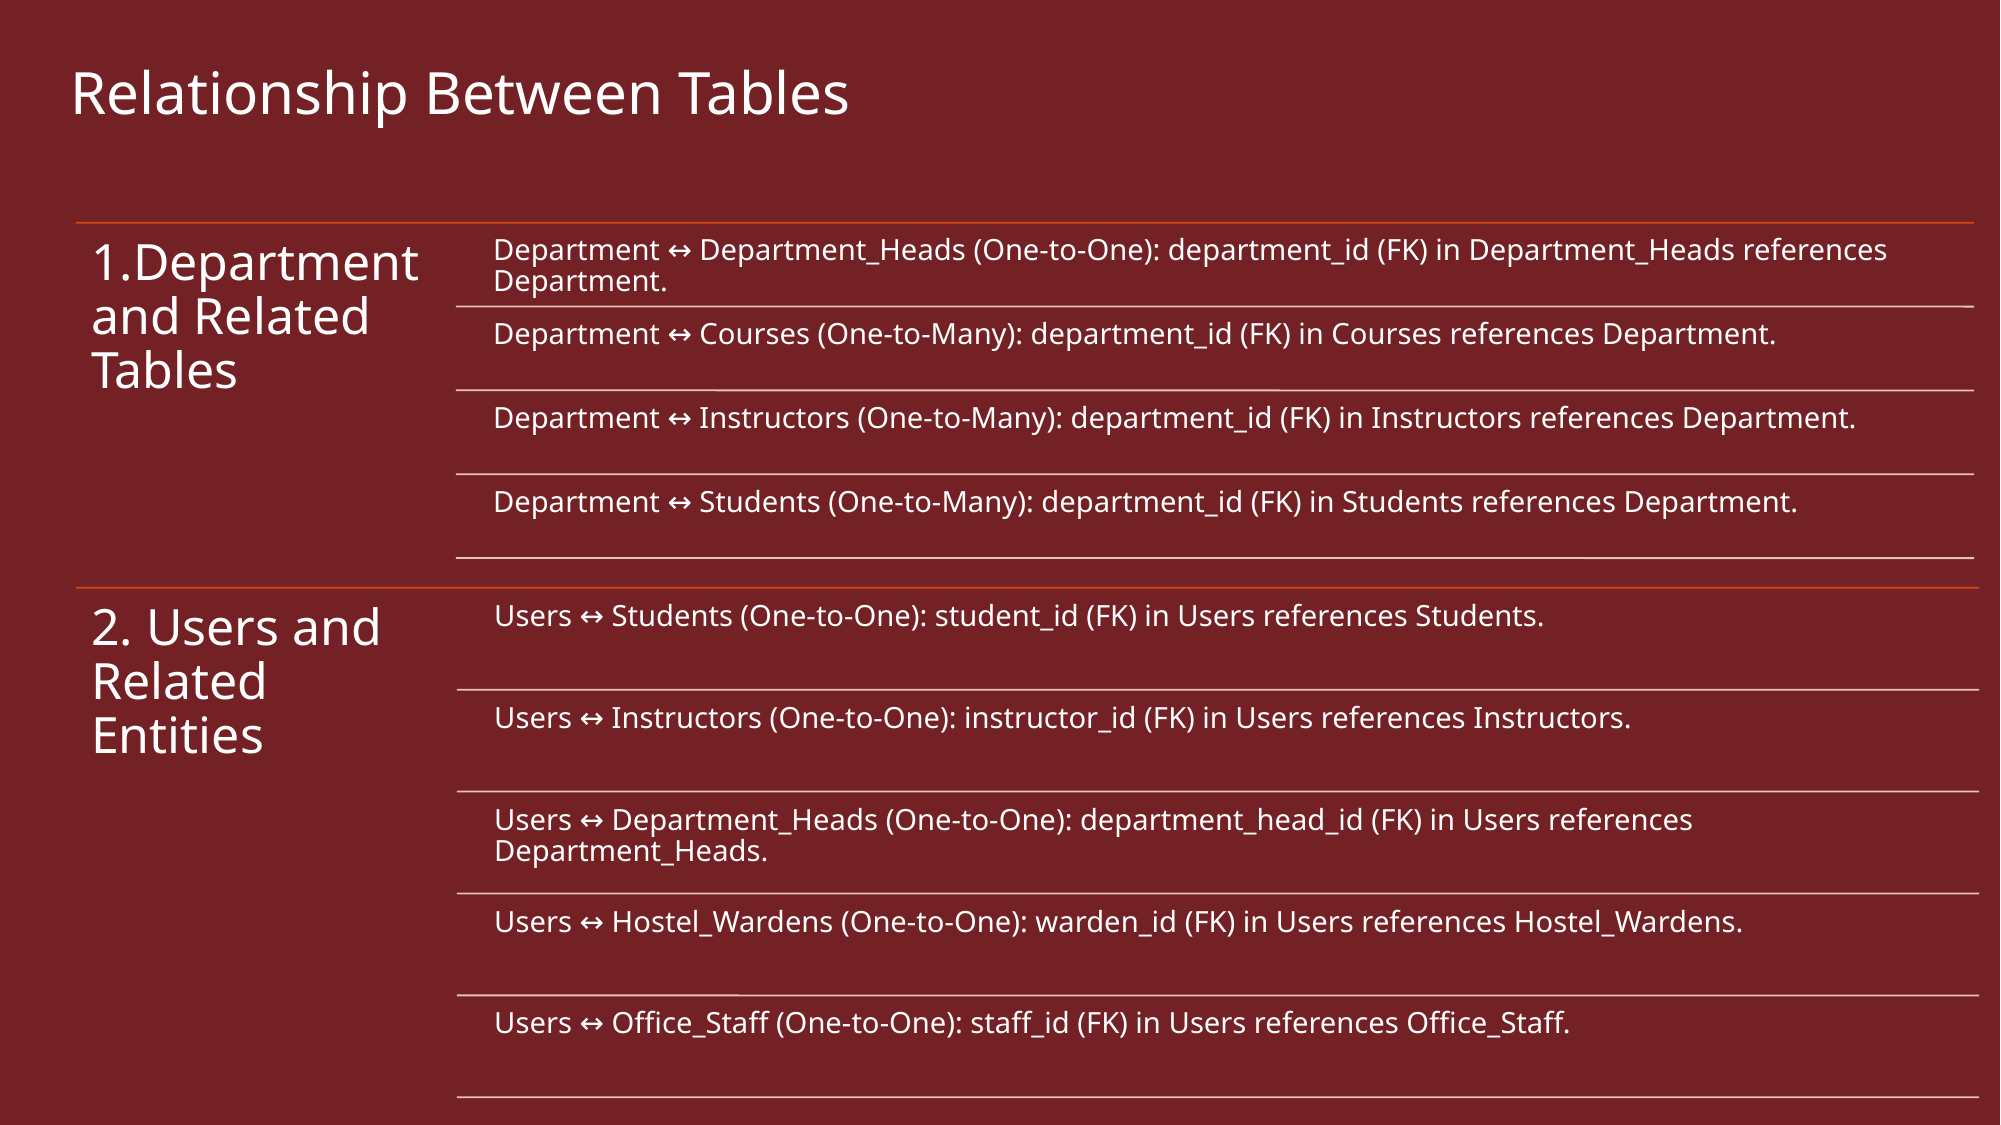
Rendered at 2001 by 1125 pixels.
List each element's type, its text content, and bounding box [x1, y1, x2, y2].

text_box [75, 222, 1975, 563]
text_box [25, 14, 1964, 1077]
text_box Relationship Between Tables [55, 49, 1537, 134]
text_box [75, 587, 1980, 1103]
